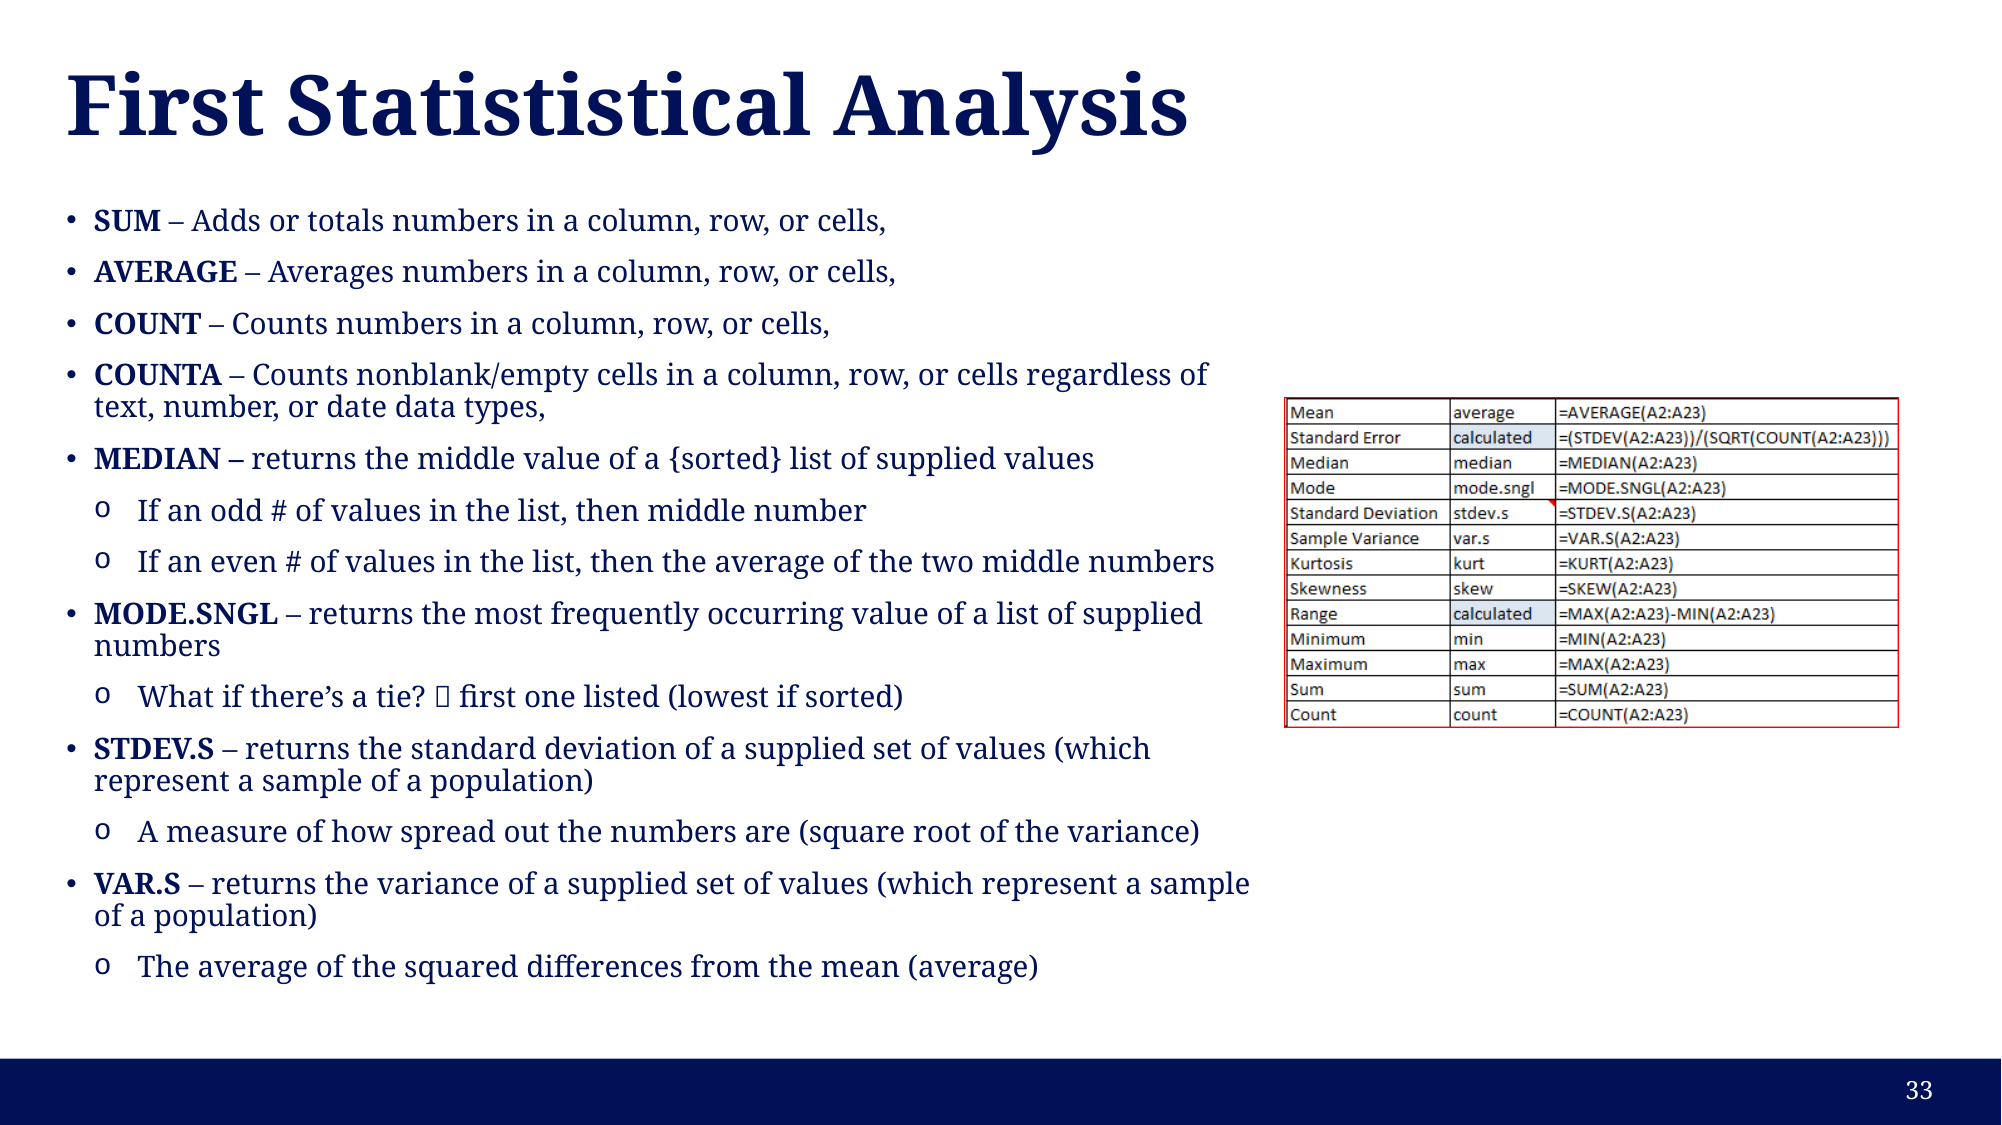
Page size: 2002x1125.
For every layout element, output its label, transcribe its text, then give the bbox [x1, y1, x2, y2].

picture [1283, 397, 1899, 728]
title First Statististical Analysis [66, 66, 1935, 138]
slide_number 33 [1498, 1061, 1949, 1122]
list SUM – Adds or totals numbers in a column, row, or cells, AVERAGE – Averages numbers in a column, row, or cells, COUNT – Counts numbers in a column, row, or cells, COUNTA – Counts nonblank/empty cells in a column, row, or cells regardless of text, number, or date data types, MEDIAN – returns the middle value of a {sorted} list of supplied values If an odd # of values in the list, then middle number If an even # of values in the list, then the average of the two middle numbers MODE.SNGL – returns the most frequently occurring value of a list of supplied numbers What if there’s a tie?  first one listed (lowest if sorted) STDEV.S – returns the standard deviation of a supplied set of values (which represent a sample of a population) A measure of how spread out the numbers are (square root of the variance) VAR.S – returns the variance of a supplied set of values (which represent a sample of a population) The average of the squared differences from the mean (average) [66, 205, 1273, 993]
